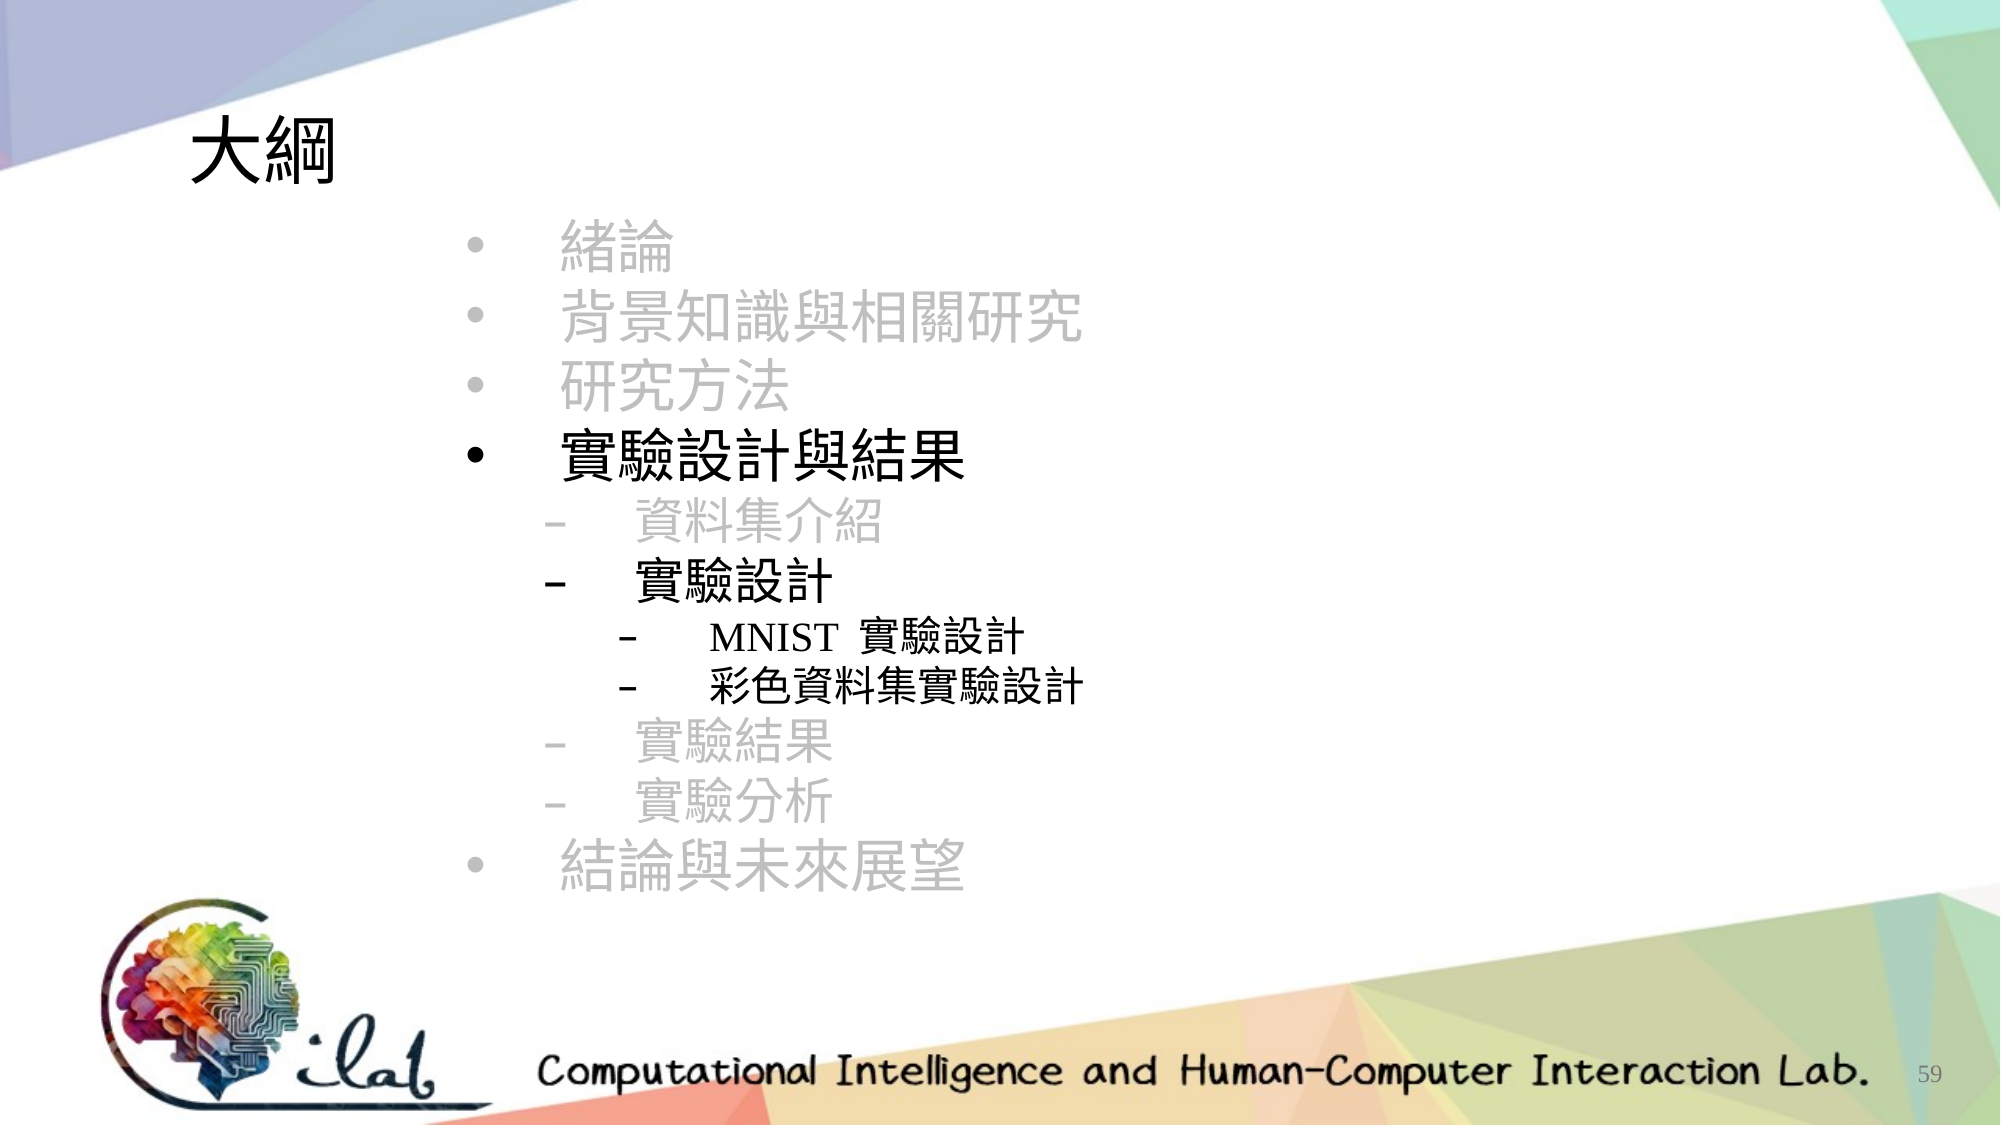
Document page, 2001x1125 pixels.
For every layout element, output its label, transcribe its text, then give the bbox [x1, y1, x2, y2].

slide_number 59 [1507, 1042, 1958, 1103]
text_box 大綱 [114, 96, 412, 201]
text_box 緒論 背景知識與相關研究 研究方法 實驗設計與結果 資料集介紹 實驗設計 MNIST 實驗設計 彩色資料集實驗設計 實驗結果 實驗分析 結論與未來展望 [450, 202, 1550, 907]
picture [0, 0, 2001, 1125]
